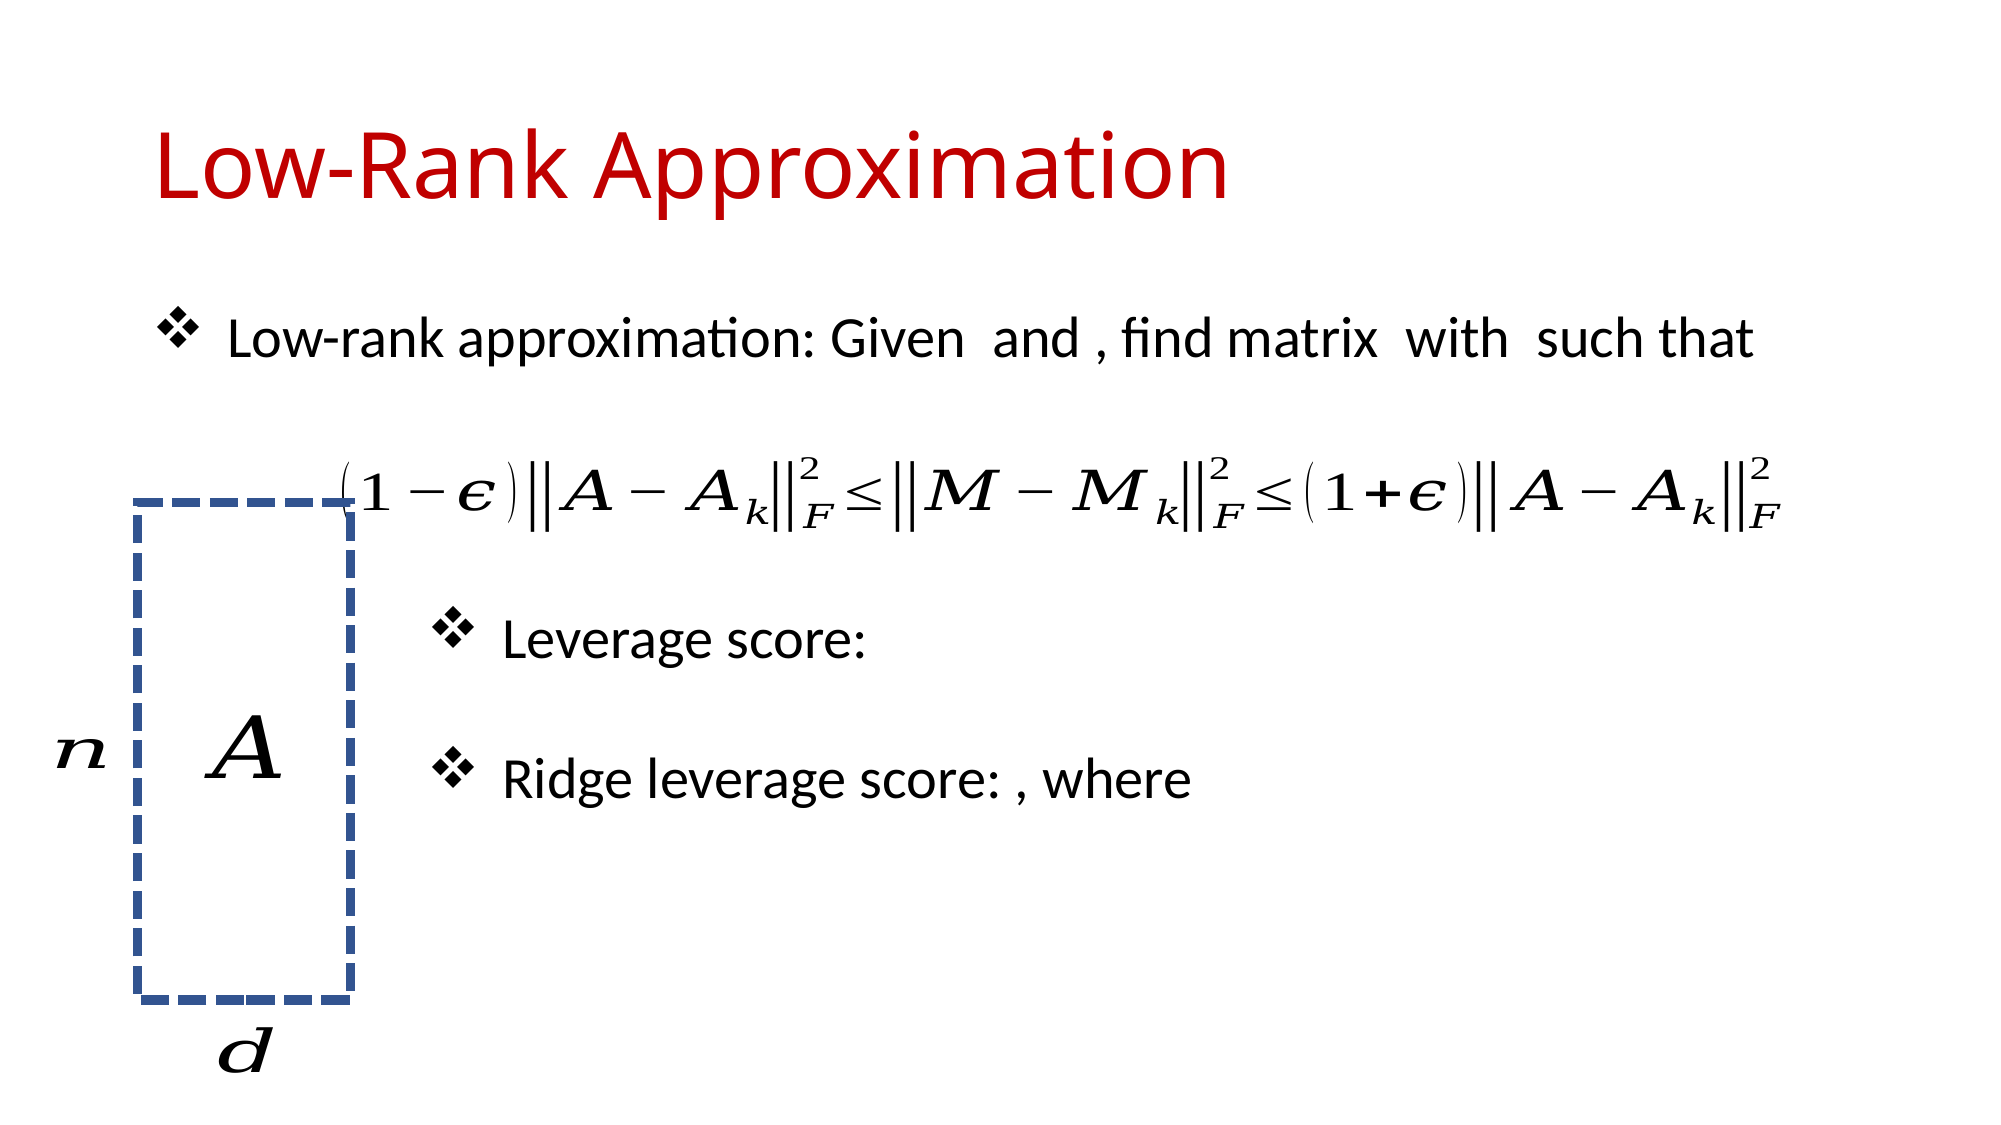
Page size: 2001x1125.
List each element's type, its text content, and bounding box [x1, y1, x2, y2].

text_box [794, 299, 1730, 396]
title Low-Rank Approximation [137, 59, 1863, 278]
text_box [136, 502, 351, 1001]
